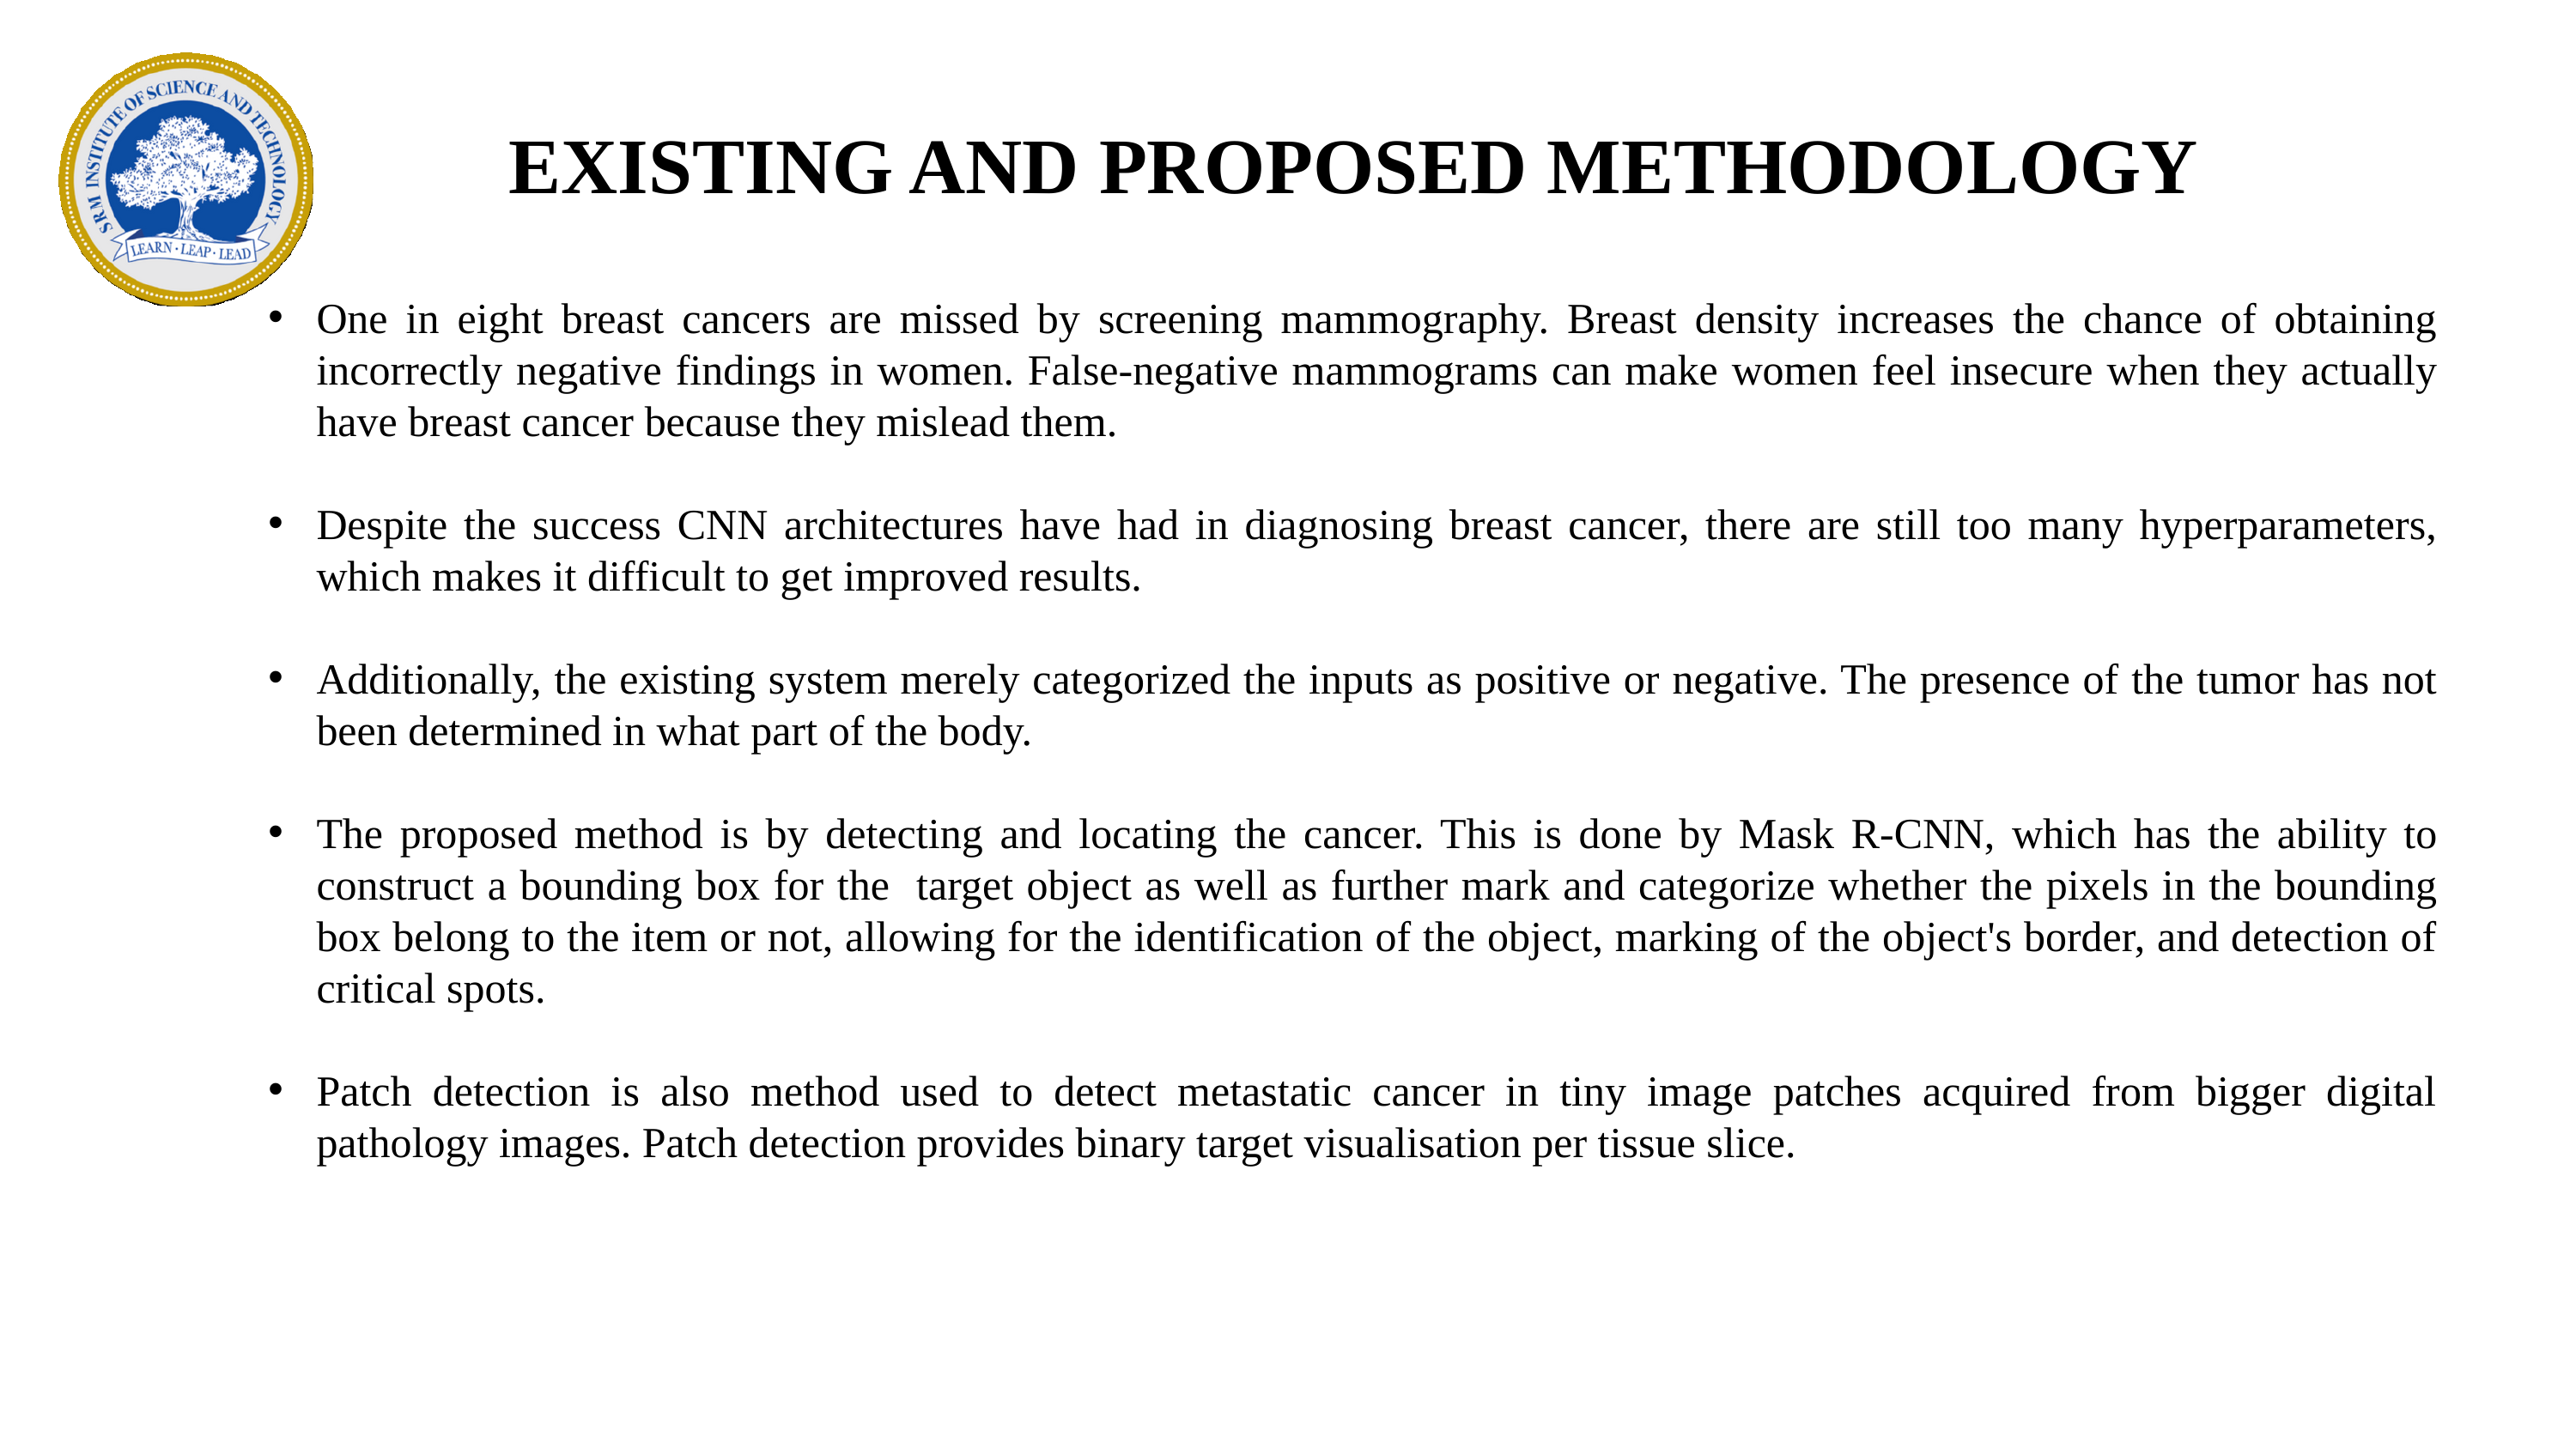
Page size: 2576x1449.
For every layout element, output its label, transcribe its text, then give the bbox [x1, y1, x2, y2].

title EXISTING AND PROPOSED METHODOLOGY [424, 112, 2283, 284]
picture [58, 51, 314, 306]
text_box One in eight breast cancers are missed by screening mammography. Breast density increases the chance of obtaining incorrectly negative findings in women. False-negative mammograms can make women feel insecure when they actually have breast cancer because they mislead them. Despite the success CNN architectures have had in diagnosing breast cancer, there are still too many hyperparameters, which makes it difficult to get improved results. Additionally, the existing system merely categorized the inputs as positive or negative. The presence of the tumor has not been determined in what part of the body. The proposed method is by detecting and locating the cancer. This is done by Mask R-CNN, which has the ability to construct a bounding box for the target object as well as further mark and categorize whether the pixels in the bounding box belong to the item or not, allowing for the identification of the object, marking of the object's border, and detection of critical spots. Patch detection is also method used to detect metastatic cancer in tiny image patches acquired from bigger digital pathology images. Patch detection provides binary target visualisation per tissue slice. [255, 284, 2452, 1225]
